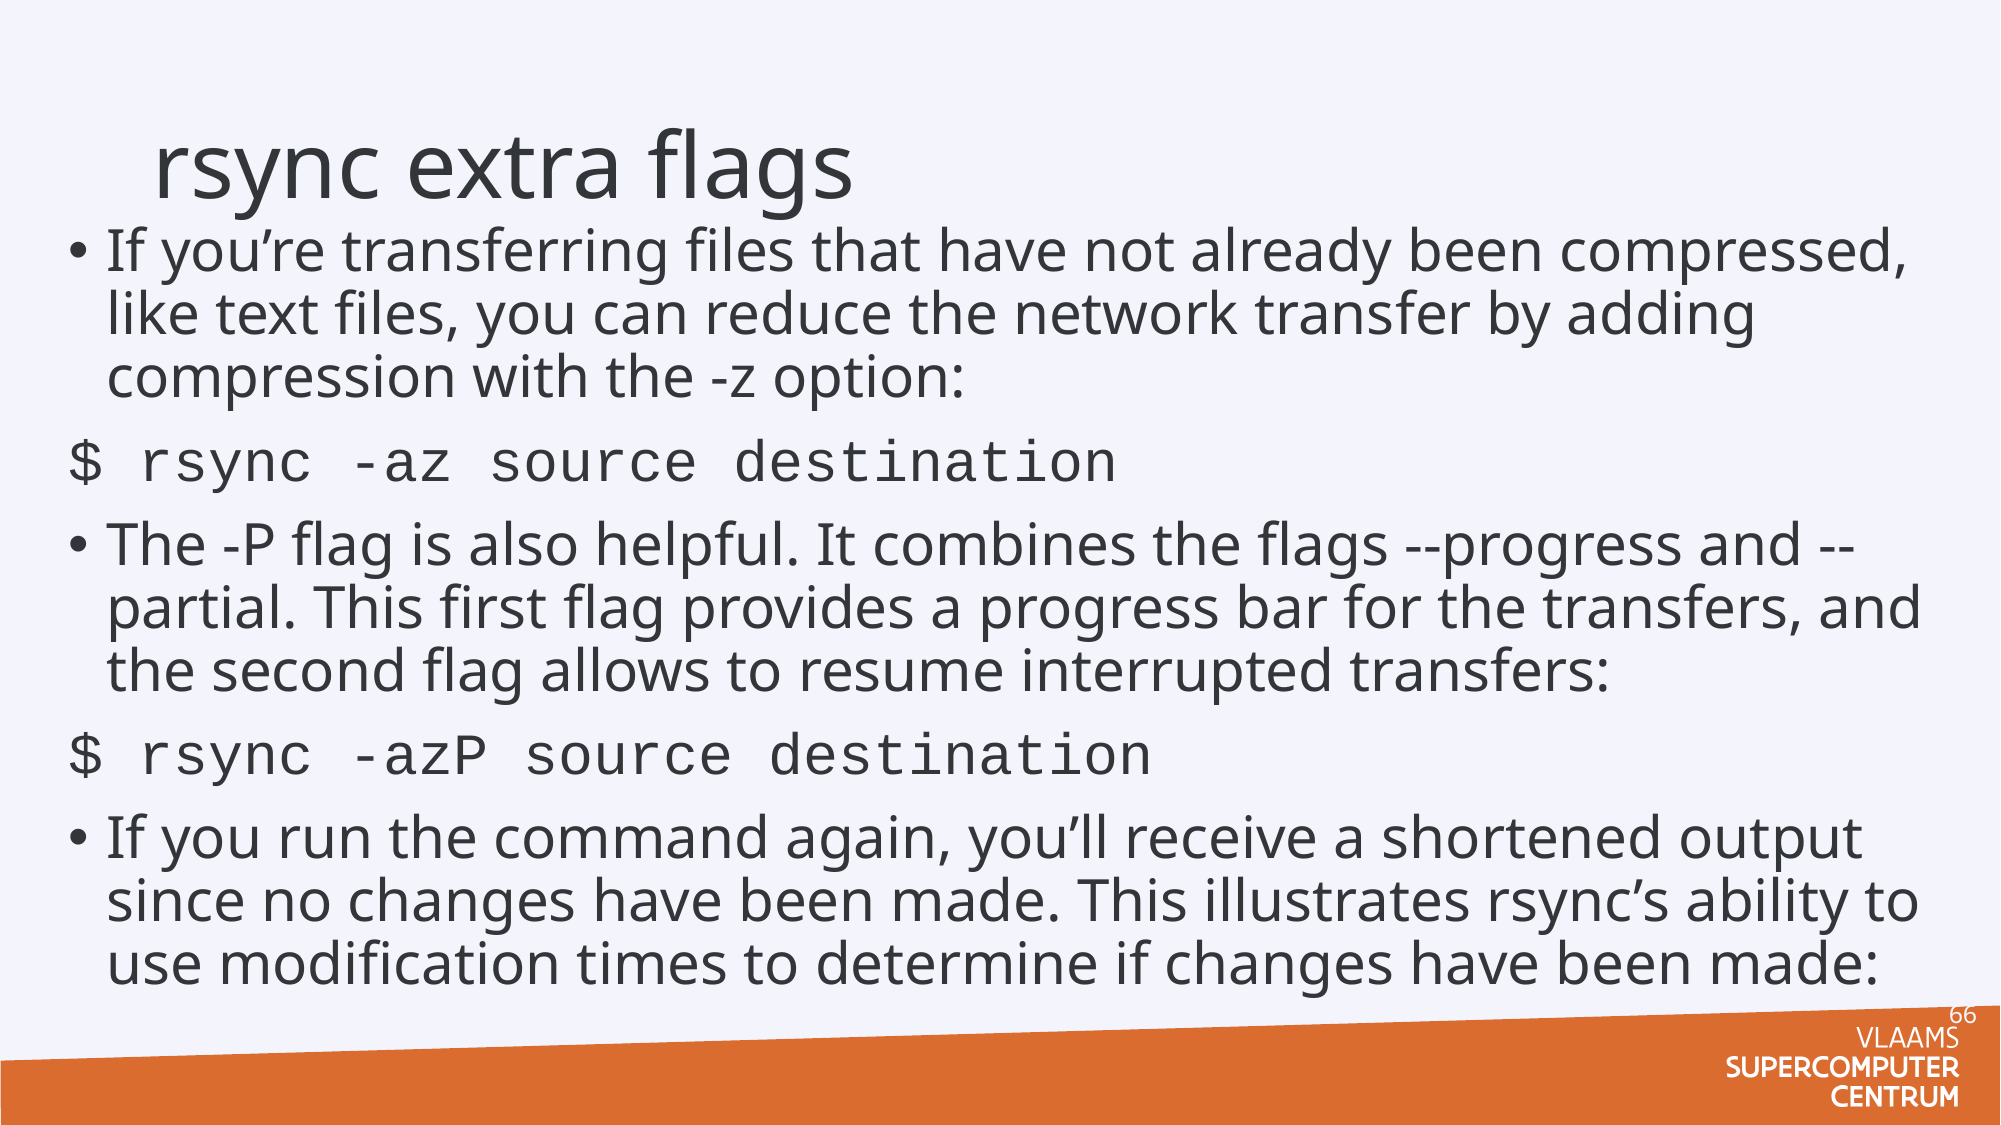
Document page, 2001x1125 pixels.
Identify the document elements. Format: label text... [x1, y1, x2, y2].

title rsync extra flags [137, 59, 1863, 221]
list If you’re transferring files that have not already been compressed, like text files, you can reduce the network transfer by adding compression with the -z option: $ rsync -az source destination The -P flag is also helpful. It combines the flags --progress and --partial. This first flag provides a progress bar for the transfers, and the second flag allows to resume interrupted transfers: $ rsync -azP source destination If you run the command again, you’ll receive a shortened output since no changes have been made. This illustrates rsync’s ability to use modification times to determine if changes have been made: [68, 221, 1993, 948]
picture [1725, 1021, 1960, 1117]
slide_number 66 [1787, 992, 1993, 1040]
